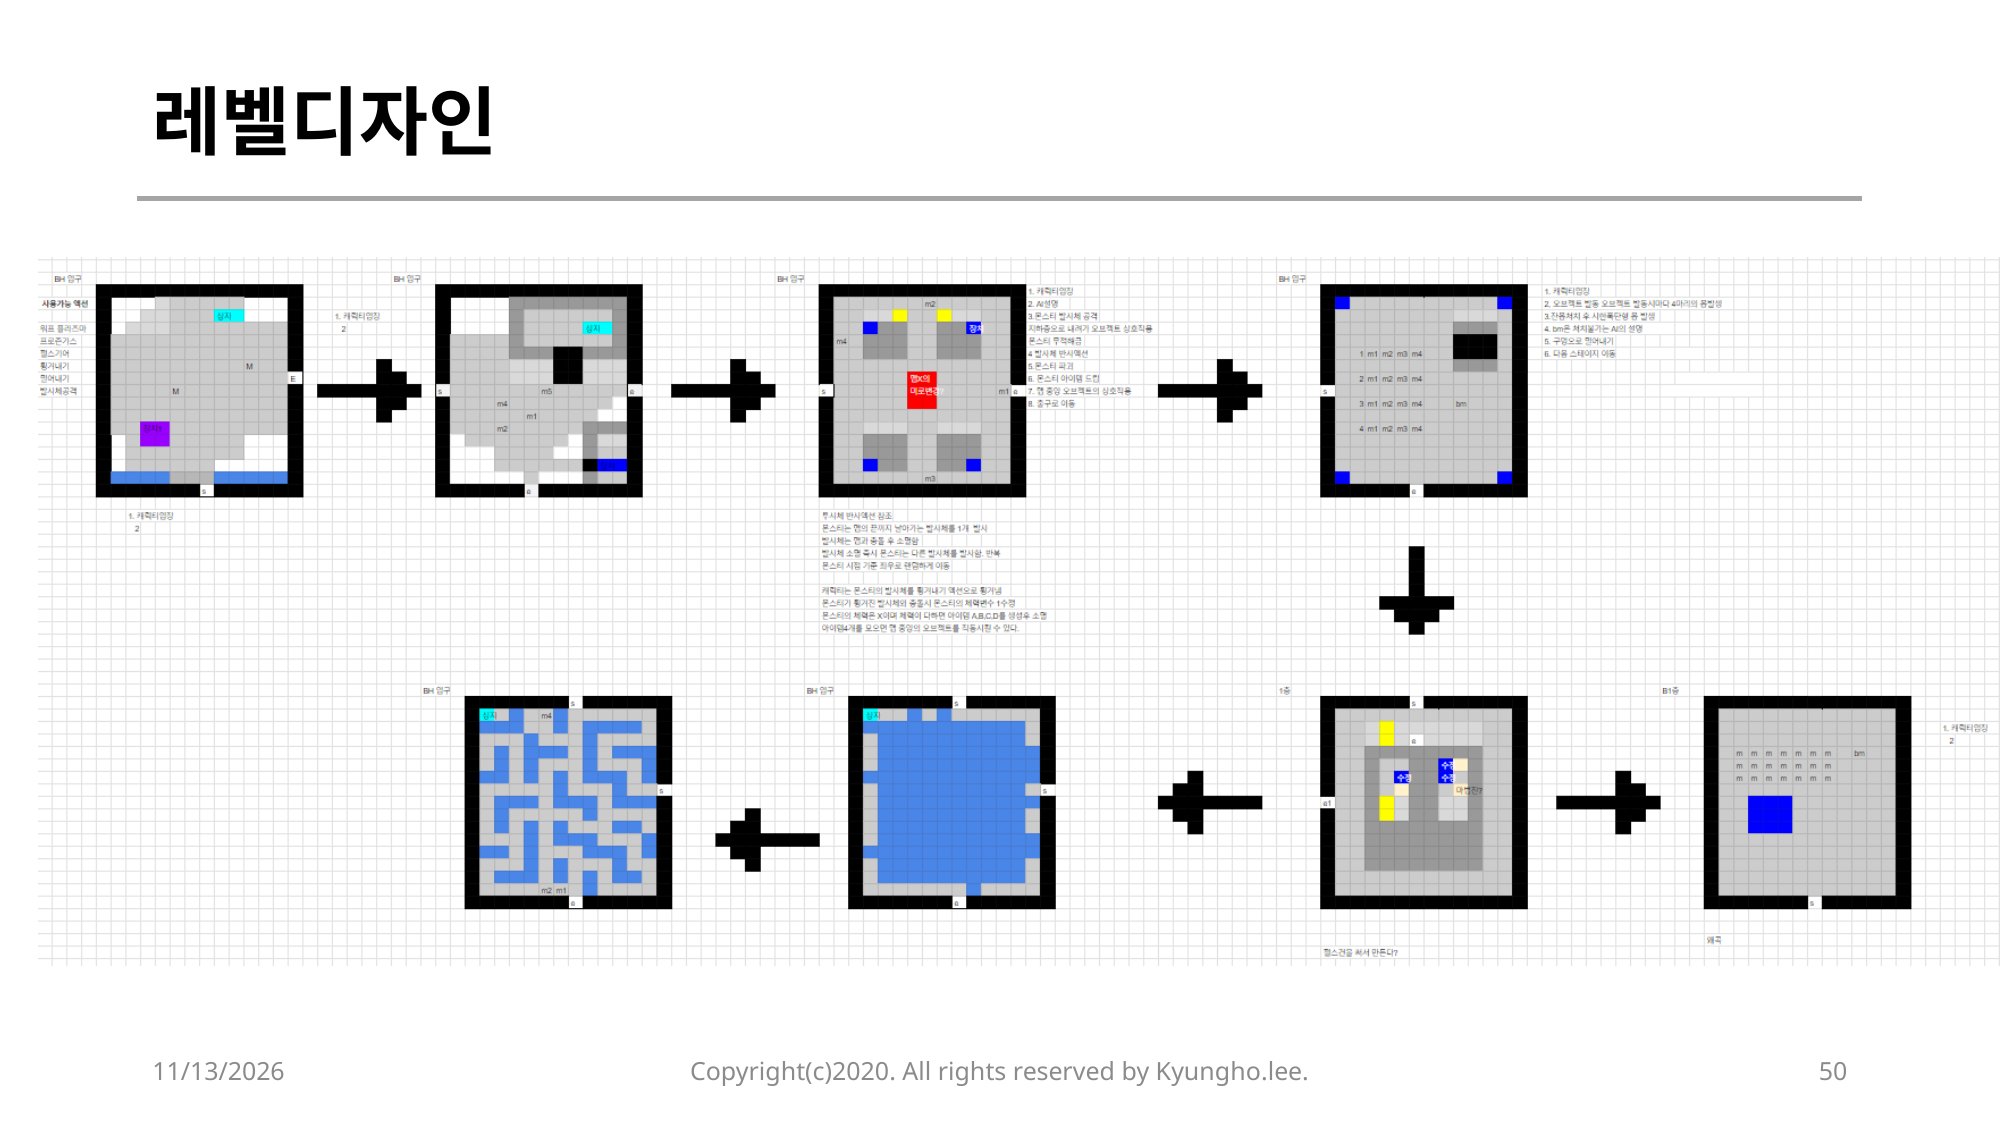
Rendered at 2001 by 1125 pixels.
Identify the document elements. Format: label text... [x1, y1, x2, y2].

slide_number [137, 1042, 588, 1103]
title 레벨디자인 [137, 59, 1863, 191]
picture [38, 257, 2000, 966]
footer Copyright(c)2020. All rights reserved by Kyungho.lee. [662, 1042, 1338, 1103]
slide_number 50 [1412, 1042, 1863, 1103]
